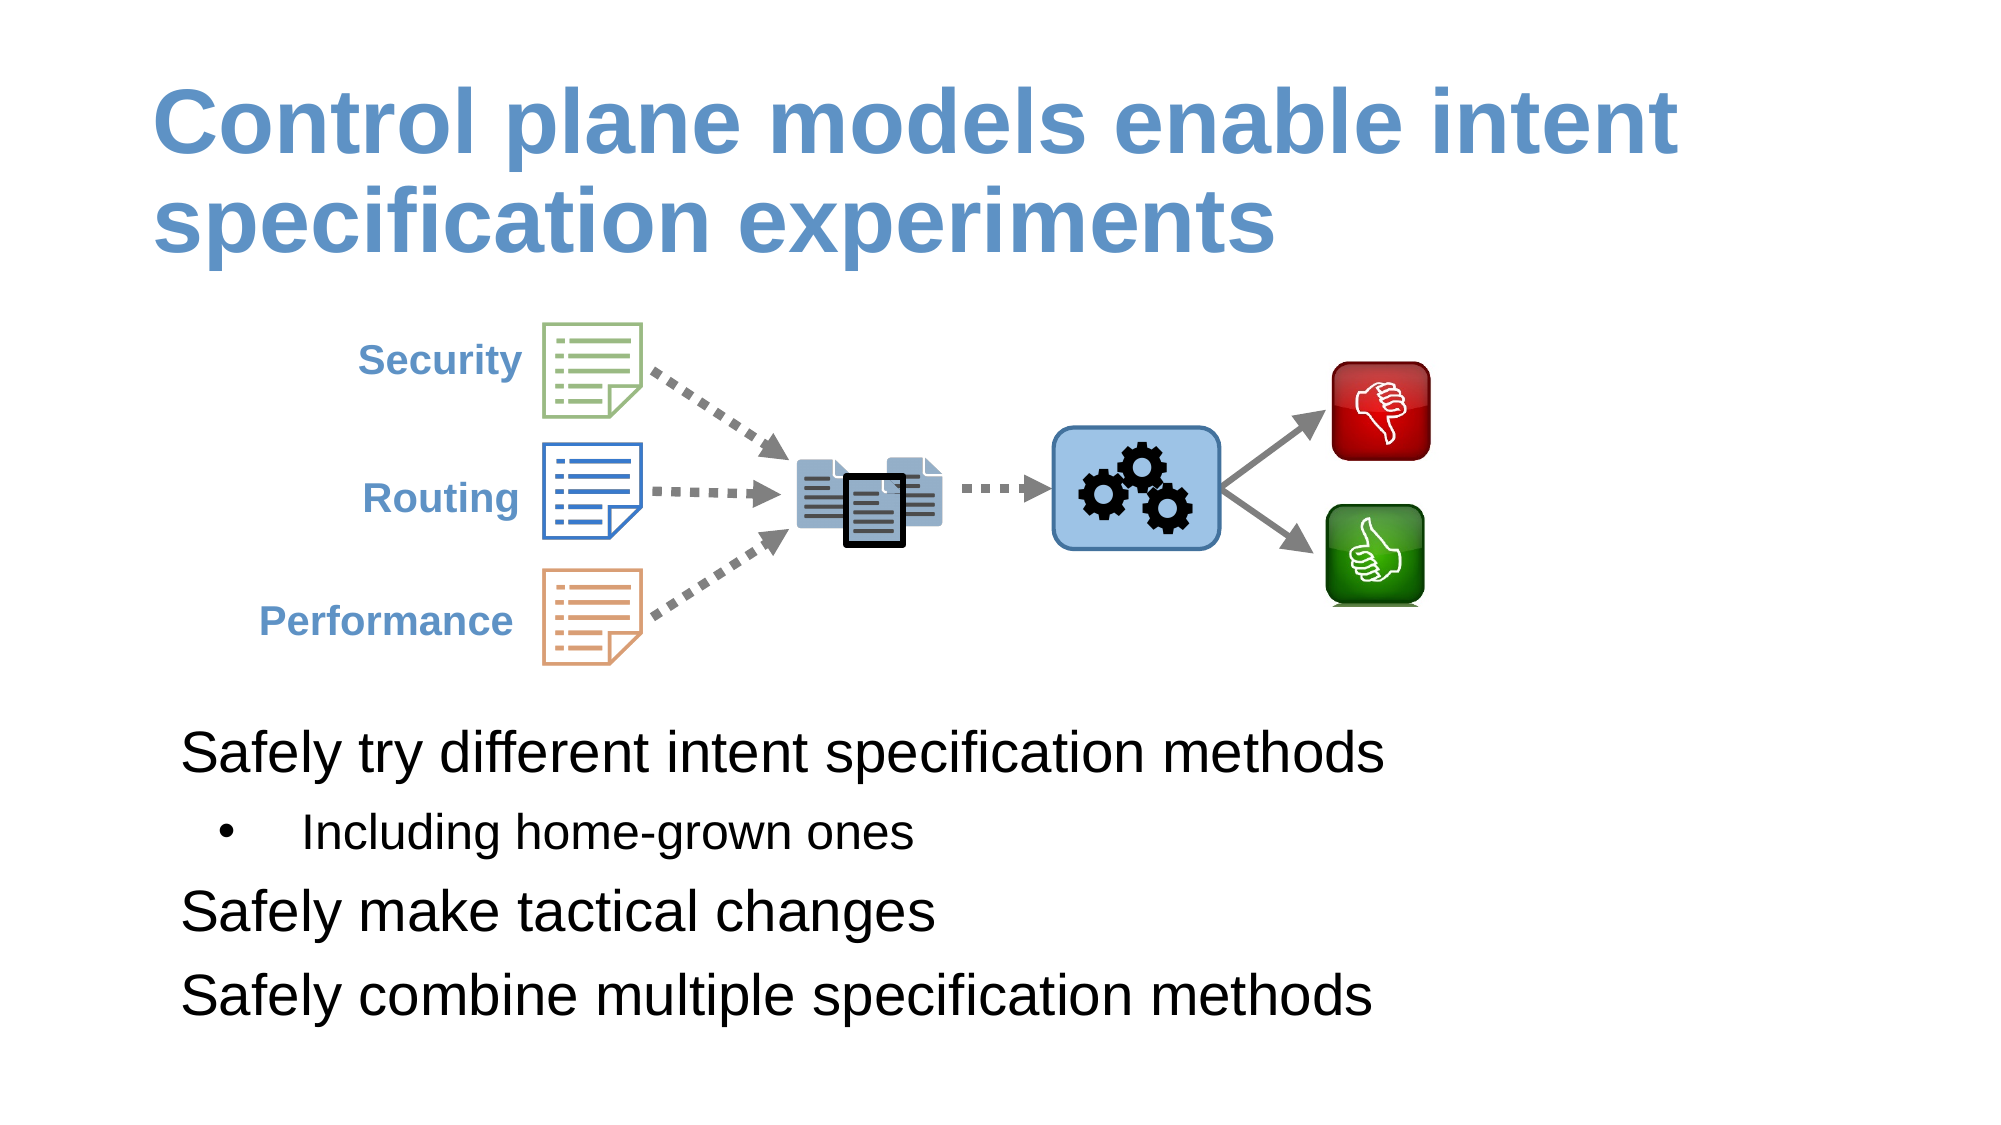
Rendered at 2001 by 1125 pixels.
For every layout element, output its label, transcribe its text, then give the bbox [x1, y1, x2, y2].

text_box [652, 490, 782, 495]
picture [532, 317, 653, 424]
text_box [1219, 409, 1327, 489]
title Control plane models enable intent specification experiments [137, 59, 1969, 287]
text_box Performance [243, 586, 527, 652]
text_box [1053, 427, 1220, 550]
picture [532, 564, 653, 670]
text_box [1224, 488, 1314, 554]
picture [532, 438, 653, 544]
list Safely try different intent specification methods Including home-grown ones Safely make tactical changes Safely combine multiple specification methods [136, 707, 1862, 1058]
text_box Routing [347, 463, 527, 529]
text_box Security [342, 325, 527, 391]
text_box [652, 528, 790, 618]
picture [1313, 500, 1429, 607]
picture [1325, 359, 1443, 461]
picture [780, 451, 958, 551]
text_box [652, 370, 790, 461]
